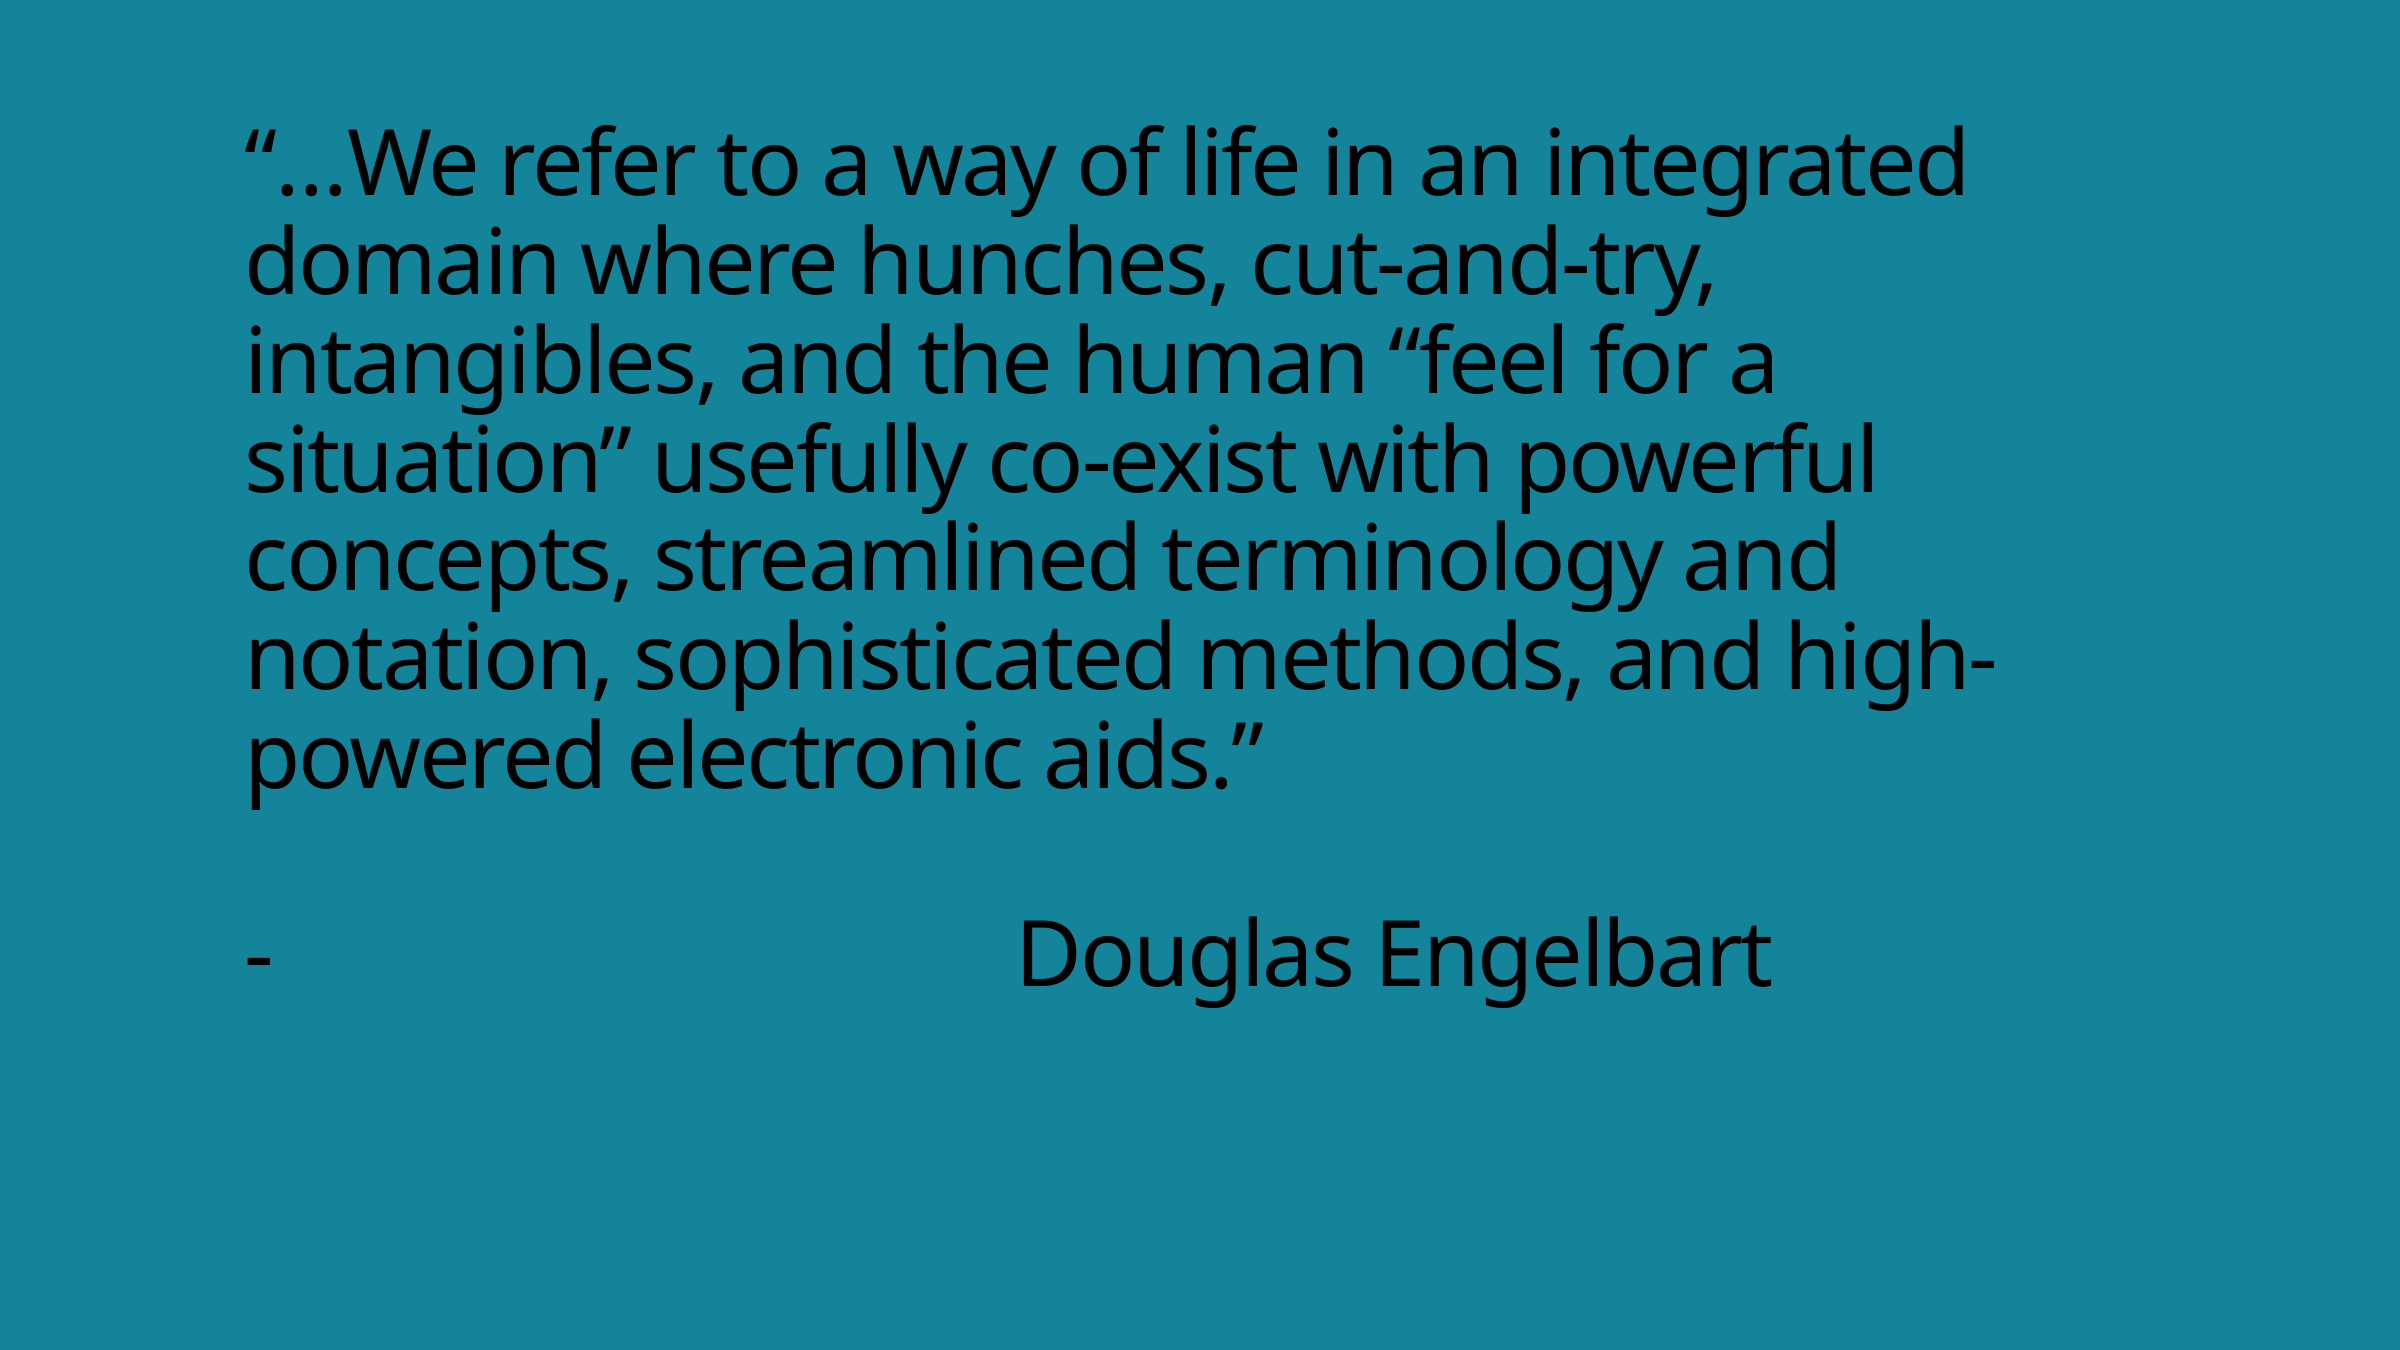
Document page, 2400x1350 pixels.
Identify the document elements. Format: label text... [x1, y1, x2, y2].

title “…We refer to a way of life in an integrated domain where hunches, cut-and-try, intangibles, and the human “feel for a situation” usefully co-exist with powerful concepts, streamlined terminology and notation, sophisticated methods, and high-powered electronic aids.” - Douglas Engelbart [220, 101, 2163, 279]
